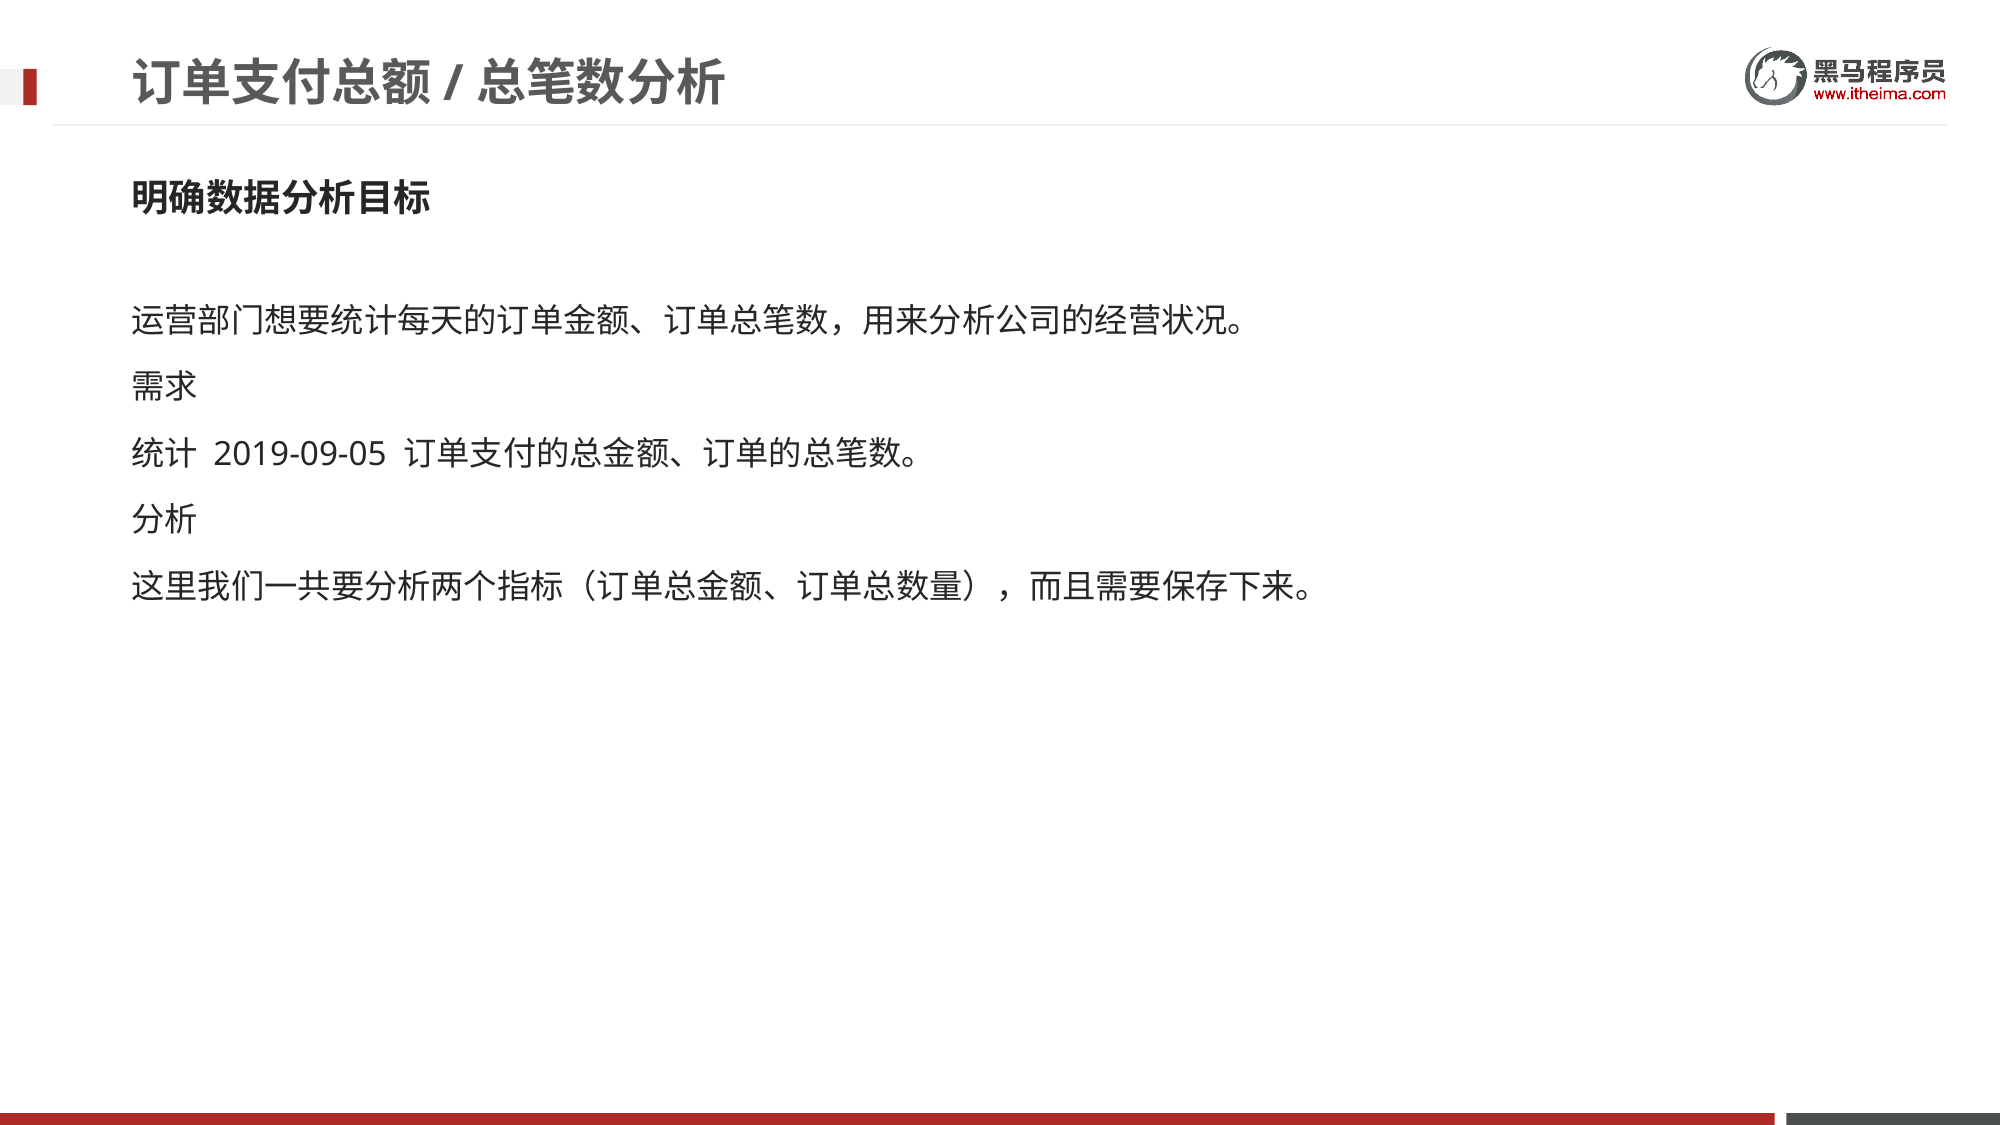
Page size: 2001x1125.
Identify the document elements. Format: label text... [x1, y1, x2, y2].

list 运营部门想要统计每天的订单金额、订单总笔数，用来分析公司的经营状况。 需求 统计 2019-09-05 订单支付的总金额、订单的总笔数。 分析 这里我们一共要分析两个指标（订单总金额、订单总数量），而且需要保存下来。 [116, 271, 1872, 964]
title 订单支付总额/总笔数分析 [116, 38, 1556, 124]
picture [1744, 46, 1946, 106]
list 明确数据分析目标 [116, 154, 1872, 239]
